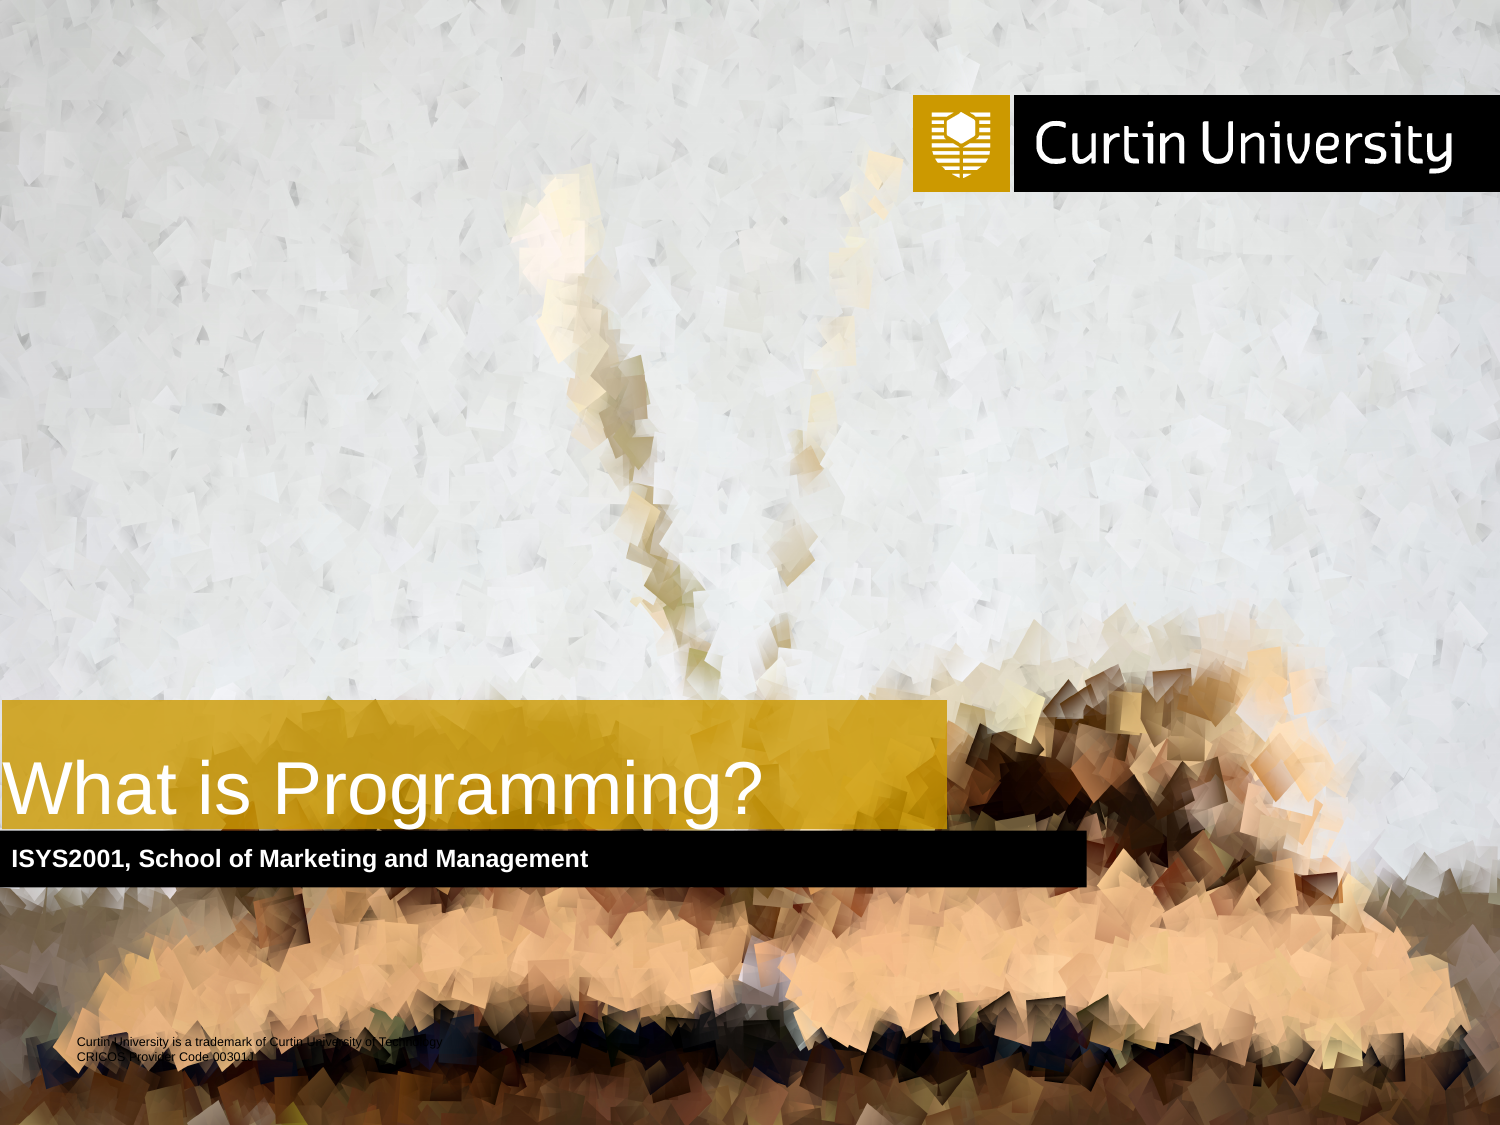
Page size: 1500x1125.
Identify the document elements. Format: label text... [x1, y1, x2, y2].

list ISYS2001, School of Marketing and Management [10, 830, 867, 887]
picture [0, 0, 1500, 1125]
title What is Programming? [1, 699, 948, 830]
